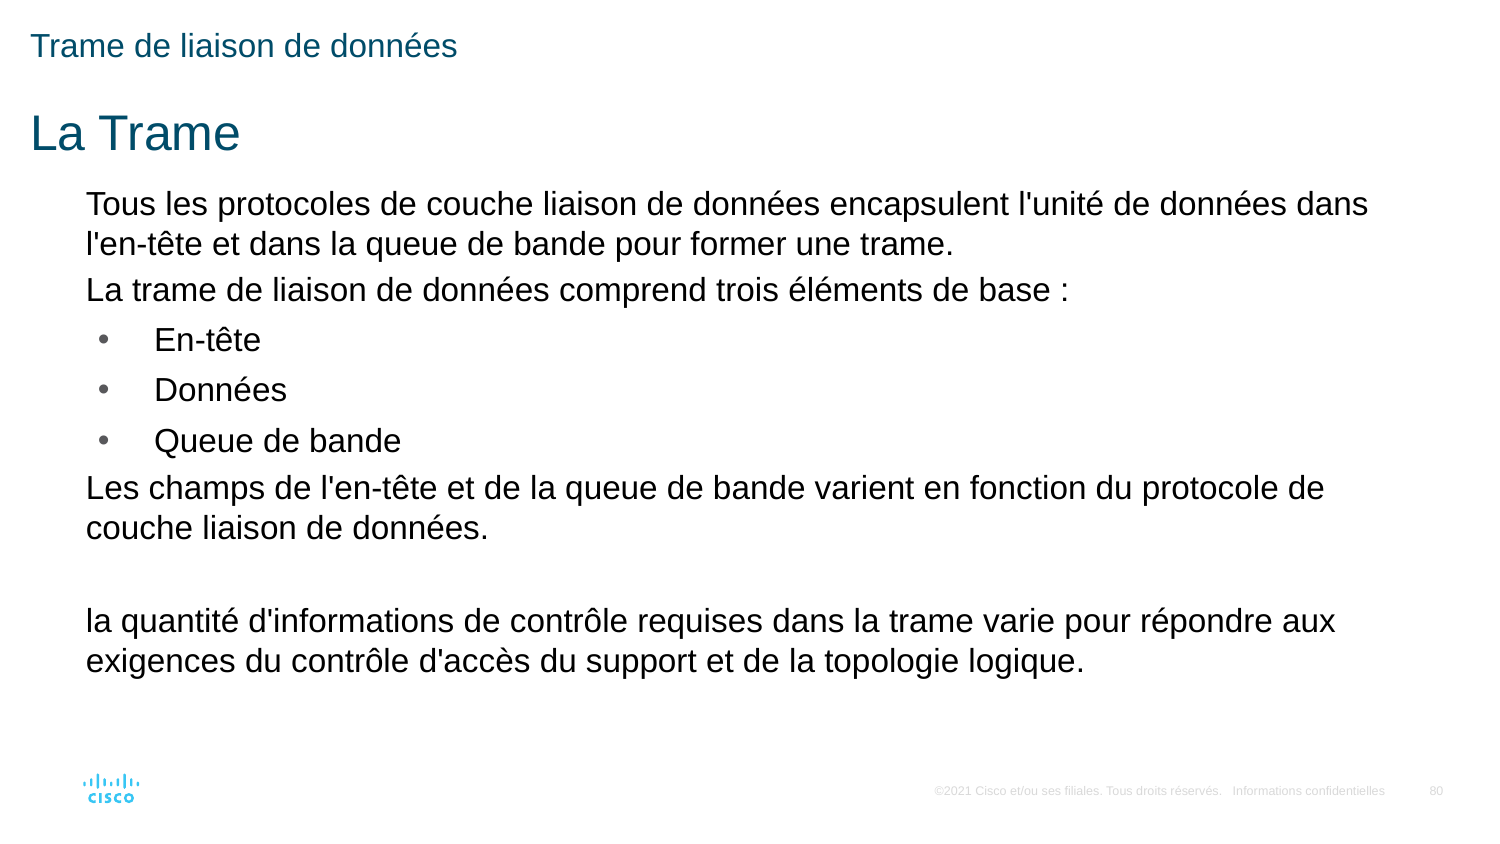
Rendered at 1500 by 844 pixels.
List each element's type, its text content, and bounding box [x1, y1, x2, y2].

title Trame de liaison de données La Trame [15, 36, 1385, 157]
list Tous les protocoles de couche liaison de données encapsulent l'unité de données dans l'en-tête et dans la queue de bande pour former une trame. La trame de liaison de données comprend trois éléments de base : En-tête Données Queue de bande Les champs de l'en-tête et de la queue de bande varient en fonction du protocole de couche liaison de données. la quantité d'informations de contrôle requises dans la trame varie pour répondre aux exigences du contrôle d'accès du support et de la topologie logique. [70, 174, 1430, 750]
